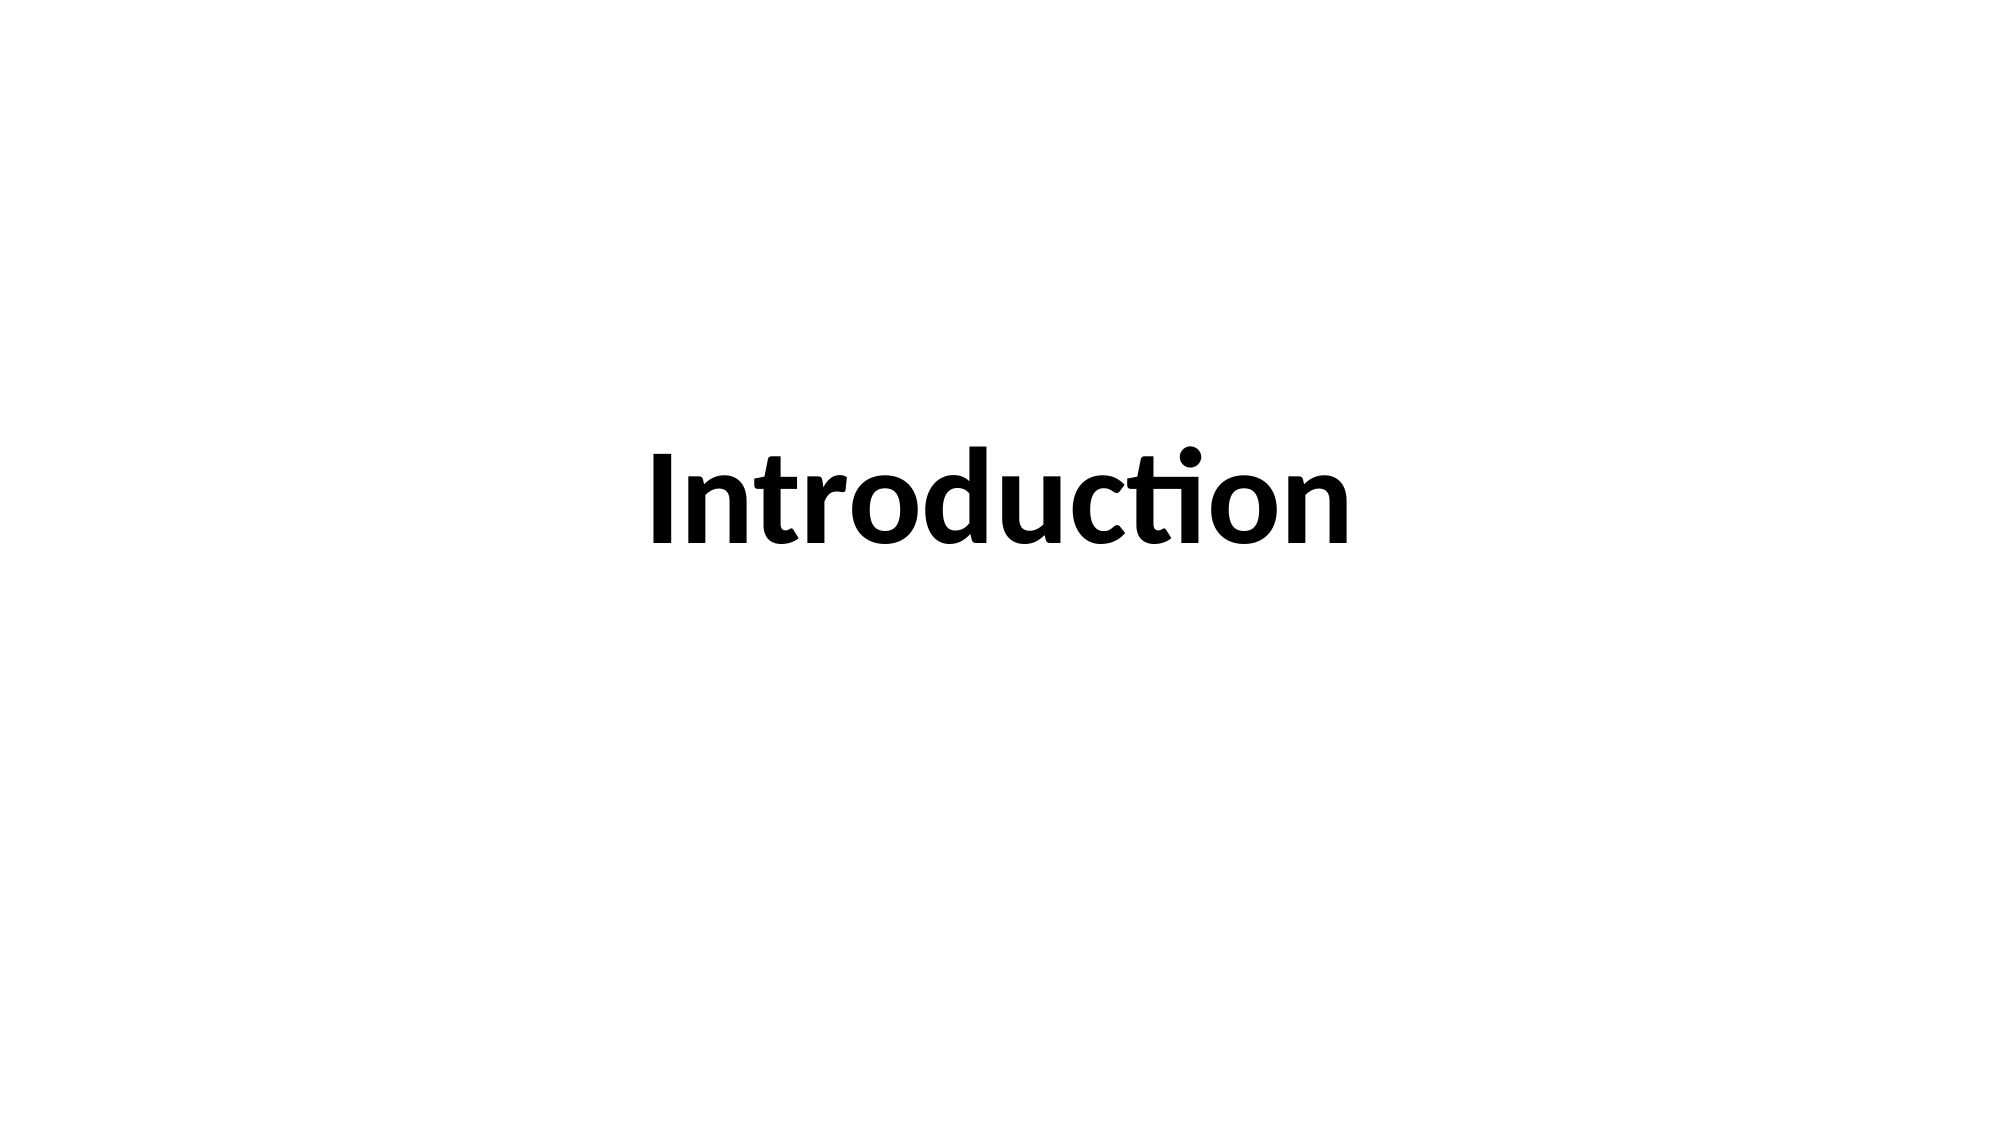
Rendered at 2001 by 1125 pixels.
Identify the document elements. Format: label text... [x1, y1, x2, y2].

title Introduction [249, 184, 1750, 576]
